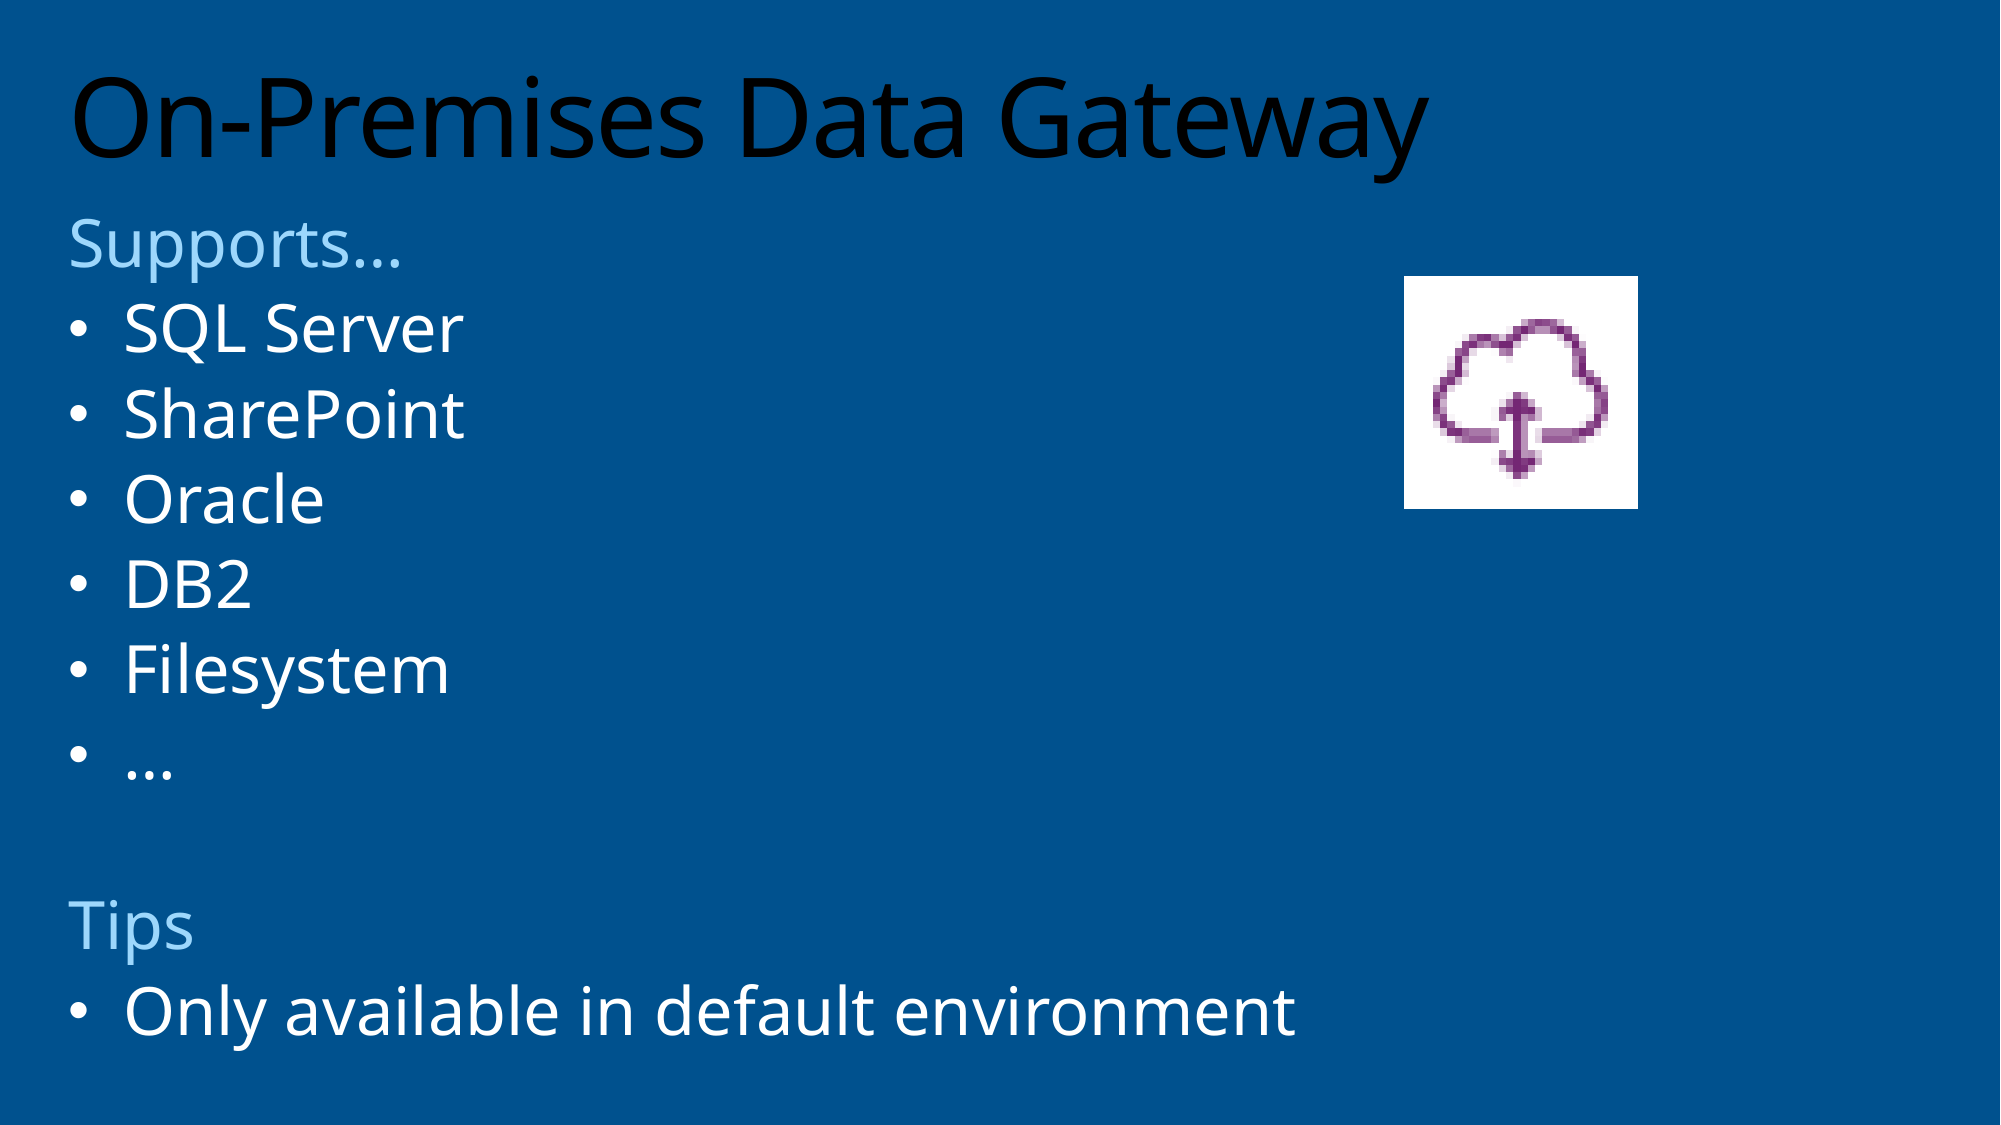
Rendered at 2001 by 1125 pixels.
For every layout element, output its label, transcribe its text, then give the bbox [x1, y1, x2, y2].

title On-Premises Data Gateway [44, 47, 1957, 196]
picture [1404, 276, 1638, 510]
list Supports… SQL Server SharePoint Oracle DB2 Filesystem … Tips Only available in default environment [44, 196, 1956, 1098]
